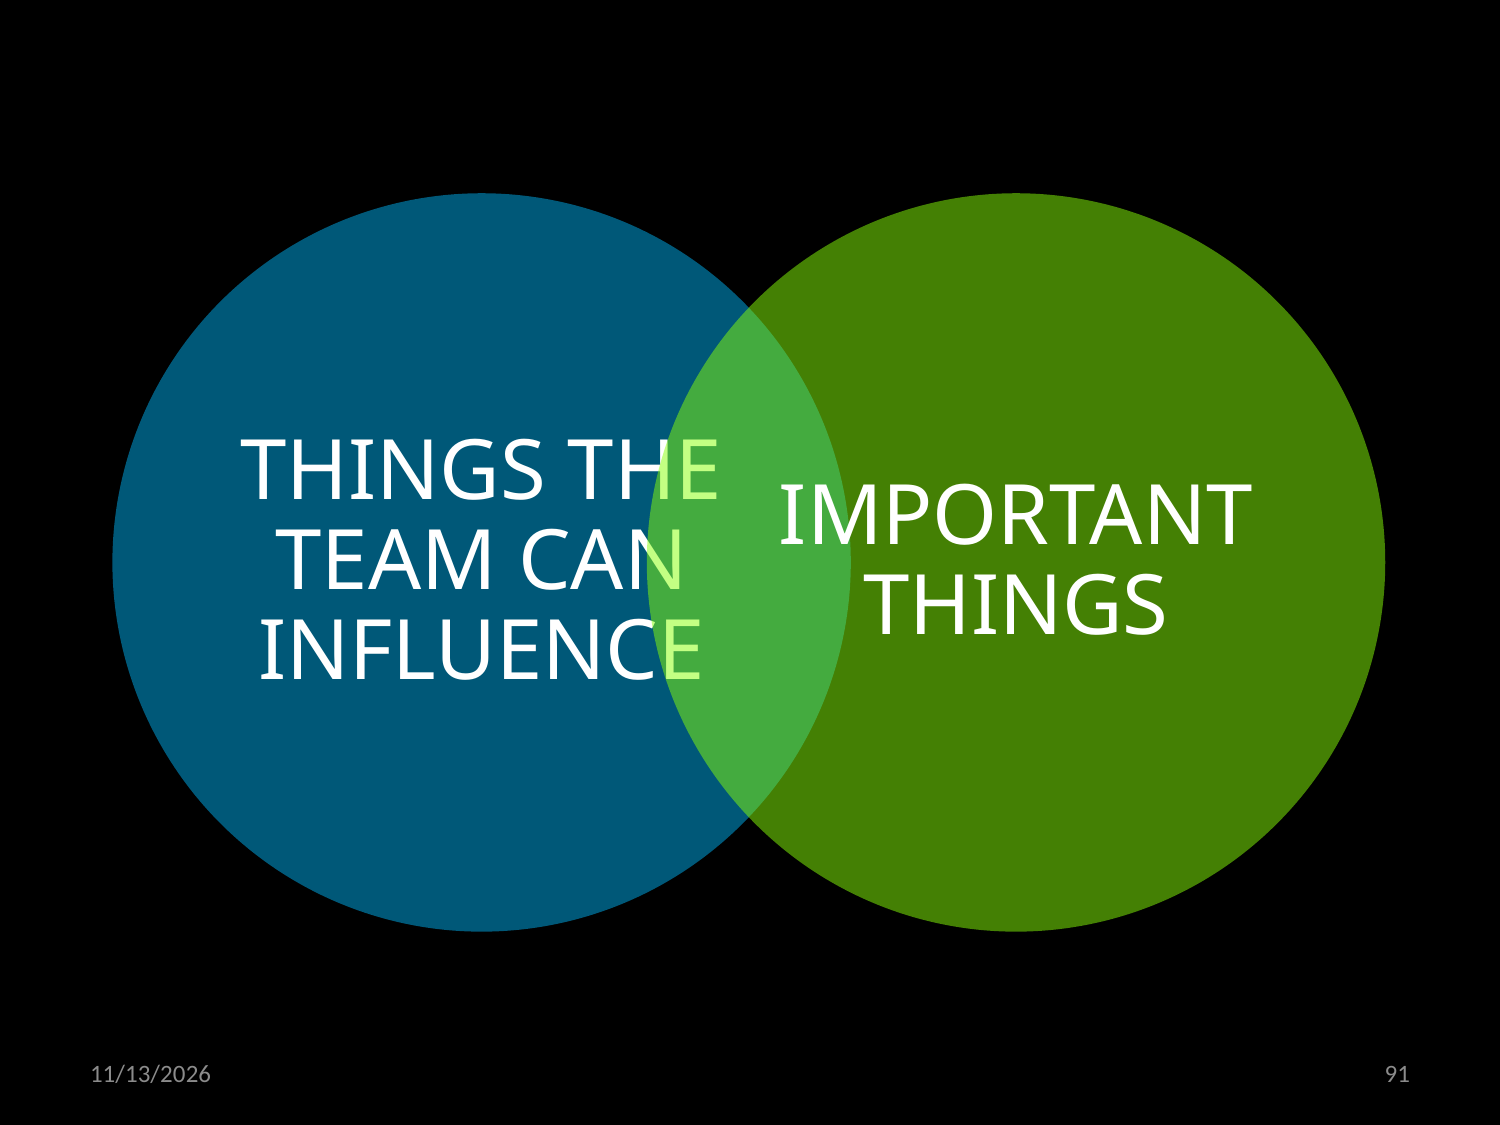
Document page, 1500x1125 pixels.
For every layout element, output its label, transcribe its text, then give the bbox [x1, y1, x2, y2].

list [74, 190, 1426, 934]
slide_number 91 [1074, 1042, 1425, 1103]
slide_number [75, 1042, 425, 1103]
